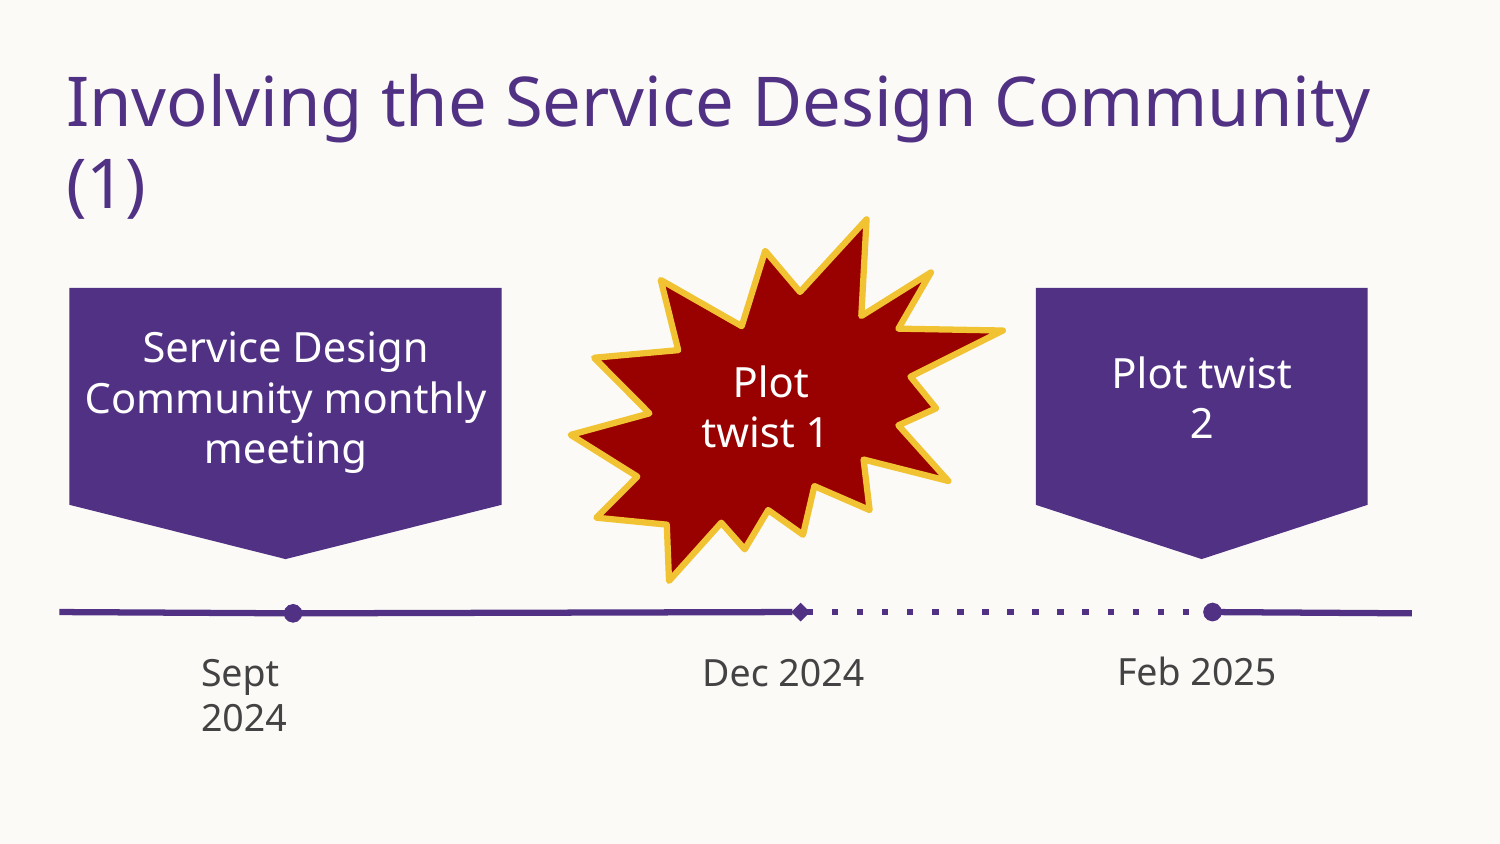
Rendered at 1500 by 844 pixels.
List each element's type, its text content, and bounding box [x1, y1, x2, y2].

text_box Feb 2025 [1102, 633, 1302, 709]
text_box Service Design Community monthly meeting [69, 287, 502, 560]
text_box Sept 2024 [185, 633, 386, 754]
text_box Dec 2024 [687, 633, 887, 709]
title Involving the Service Design Community (1) [51, 42, 1449, 137]
text_box Plot twist 2 [1035, 287, 1368, 560]
text_box Plot twist 1 [570, 219, 1003, 581]
